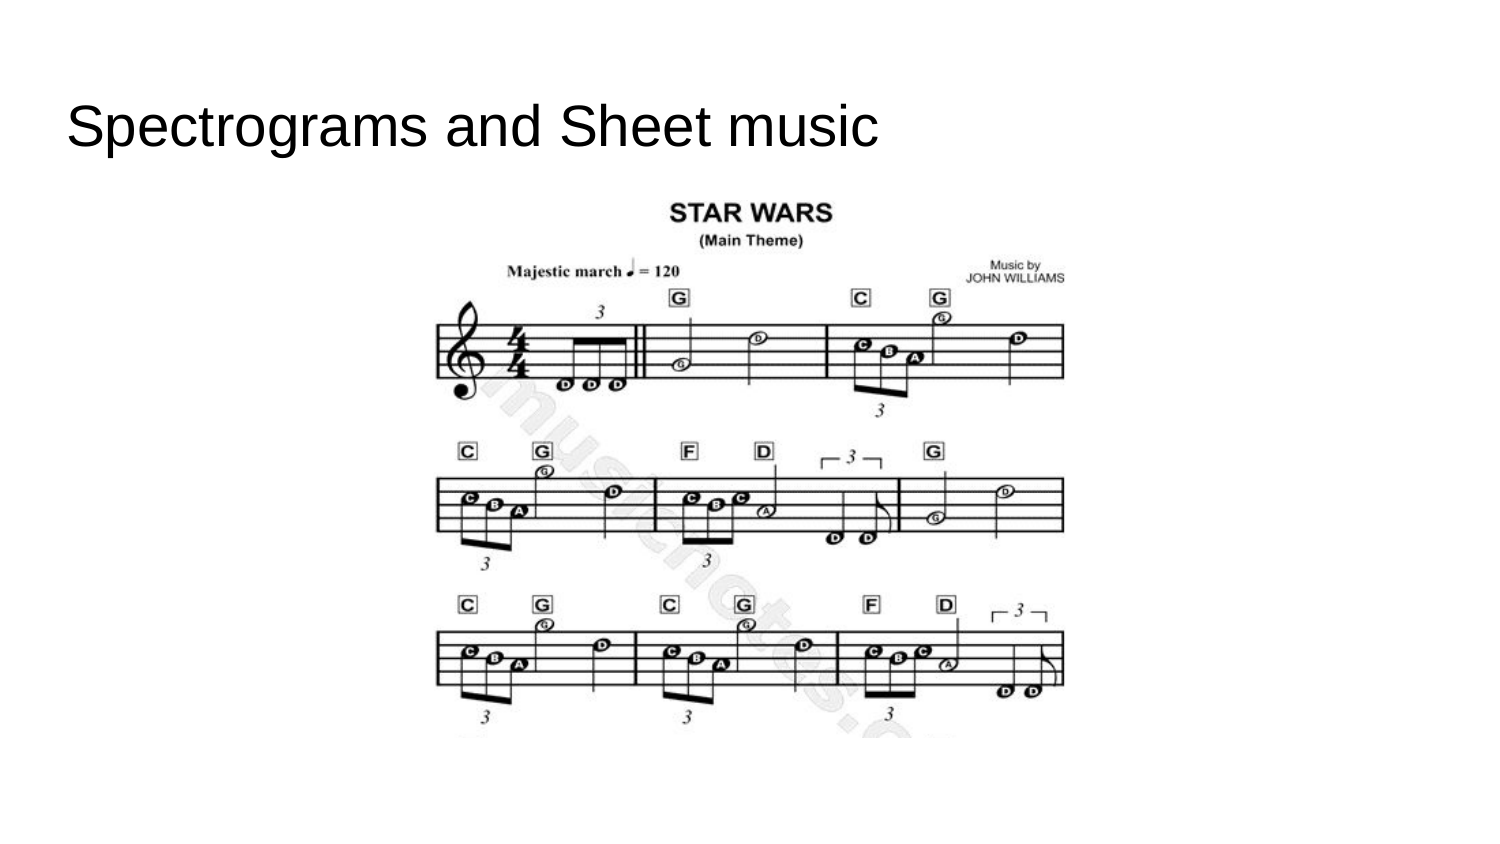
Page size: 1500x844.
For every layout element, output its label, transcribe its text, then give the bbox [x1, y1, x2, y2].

picture [433, 200, 1067, 739]
title Spectrograms and Sheet music [51, 72, 1449, 167]
